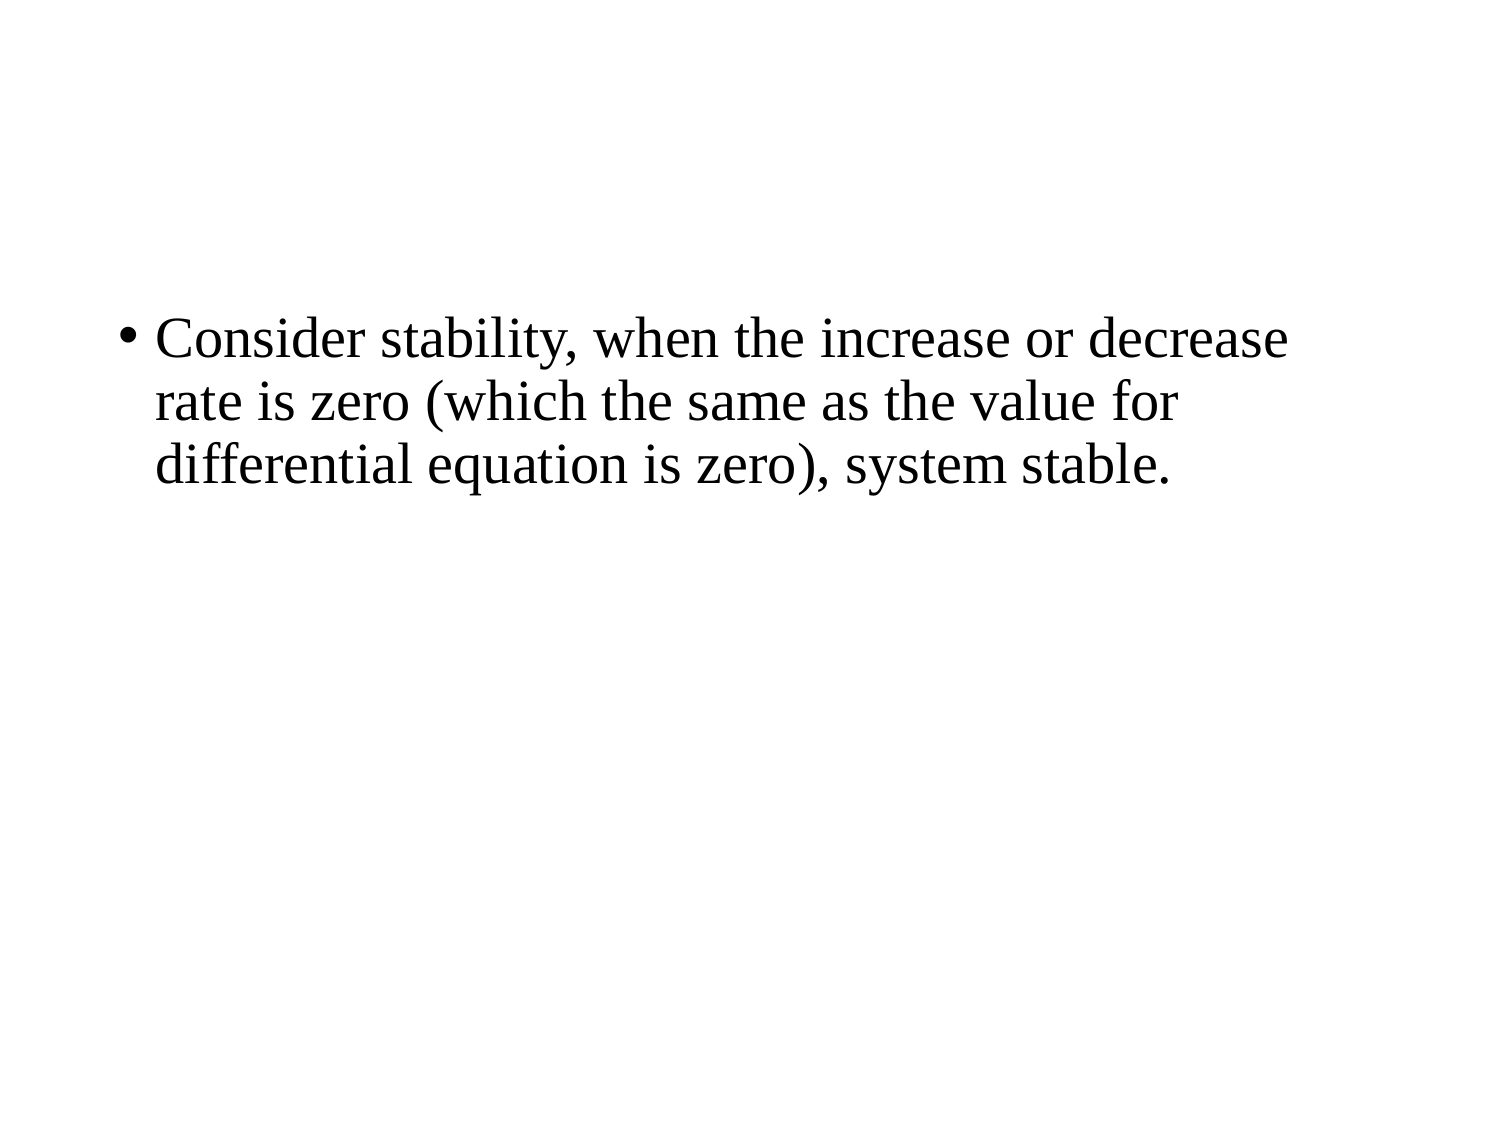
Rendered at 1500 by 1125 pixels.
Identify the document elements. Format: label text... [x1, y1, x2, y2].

list Consider stability, when the increase or decrease rate is zero (which the same as the value for differential equation is zero), system stable. [103, 299, 1397, 1014]
